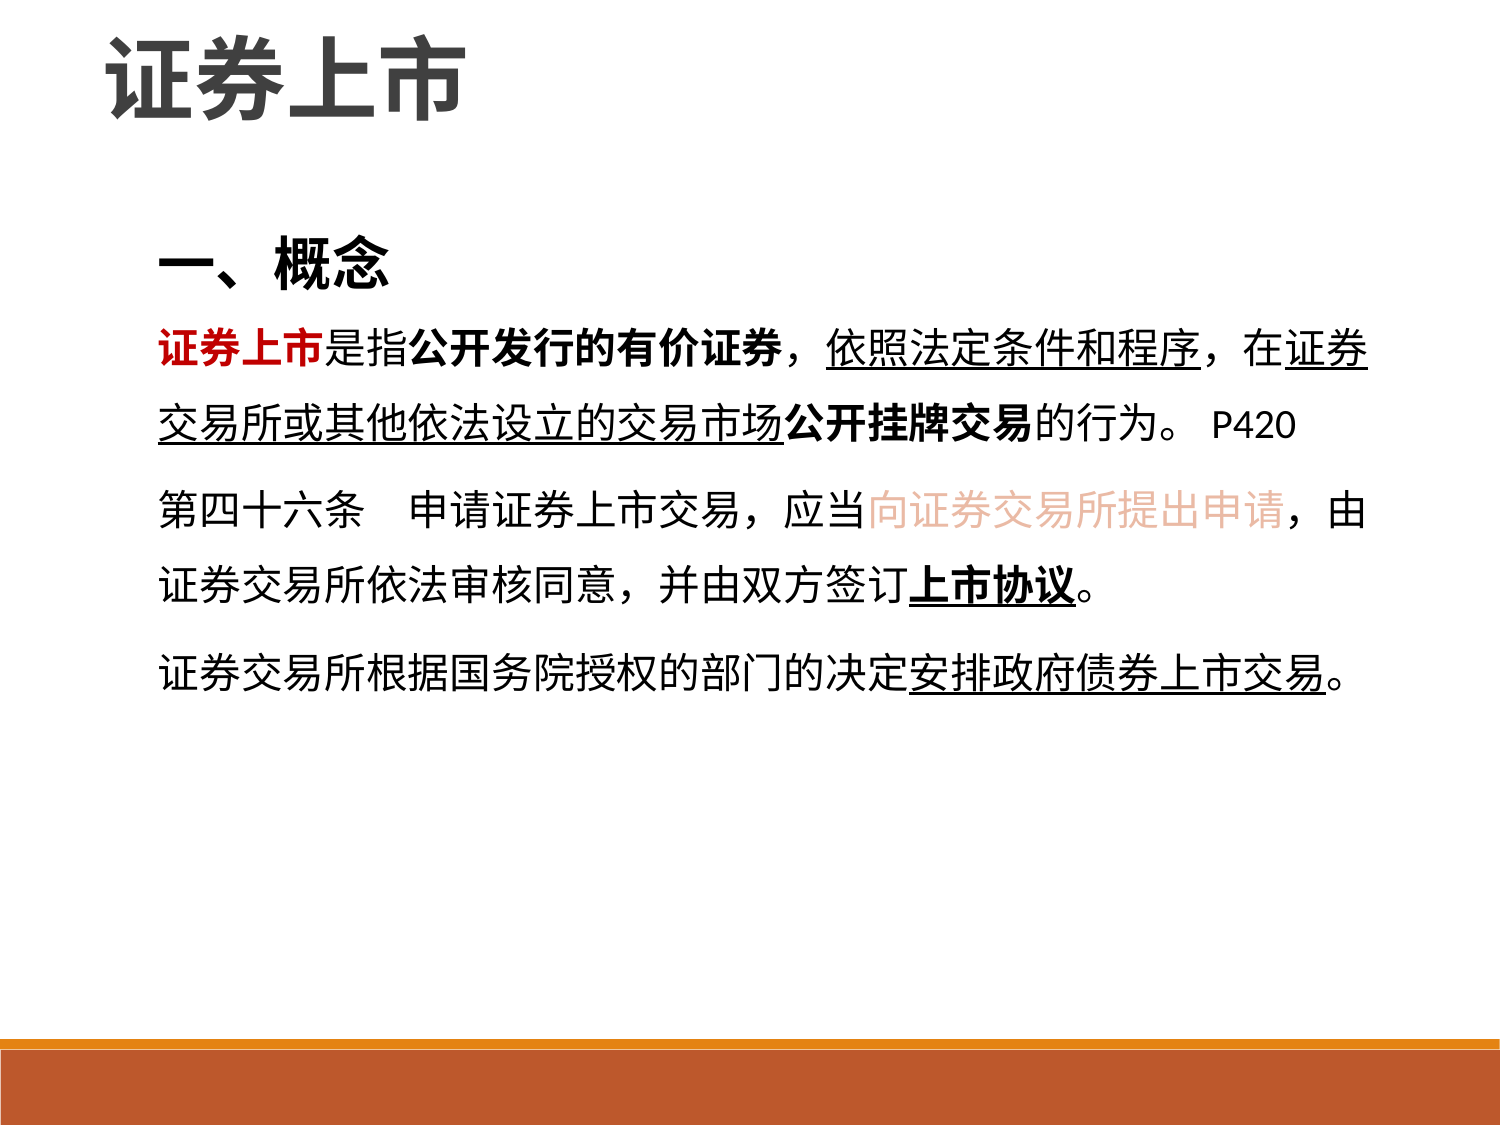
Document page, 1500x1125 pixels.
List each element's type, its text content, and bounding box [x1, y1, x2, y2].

text_box 一、概念 证券上市是指公开发行的有价证券，依照法定条件和程序，在证券交易所或其他依法设立的交易市场公开挂牌交易的行为。P420 第四十六条 申请证券上市交易，应当向证券交易所提出申请，由证券交易所依法审核同意，并由双方签订上市协议。 证券交易所根据国务院授权的部门的决定安排政府债券上市交易。 [142, 219, 1412, 792]
text_box 证券上市 [88, 31, 1439, 220]
